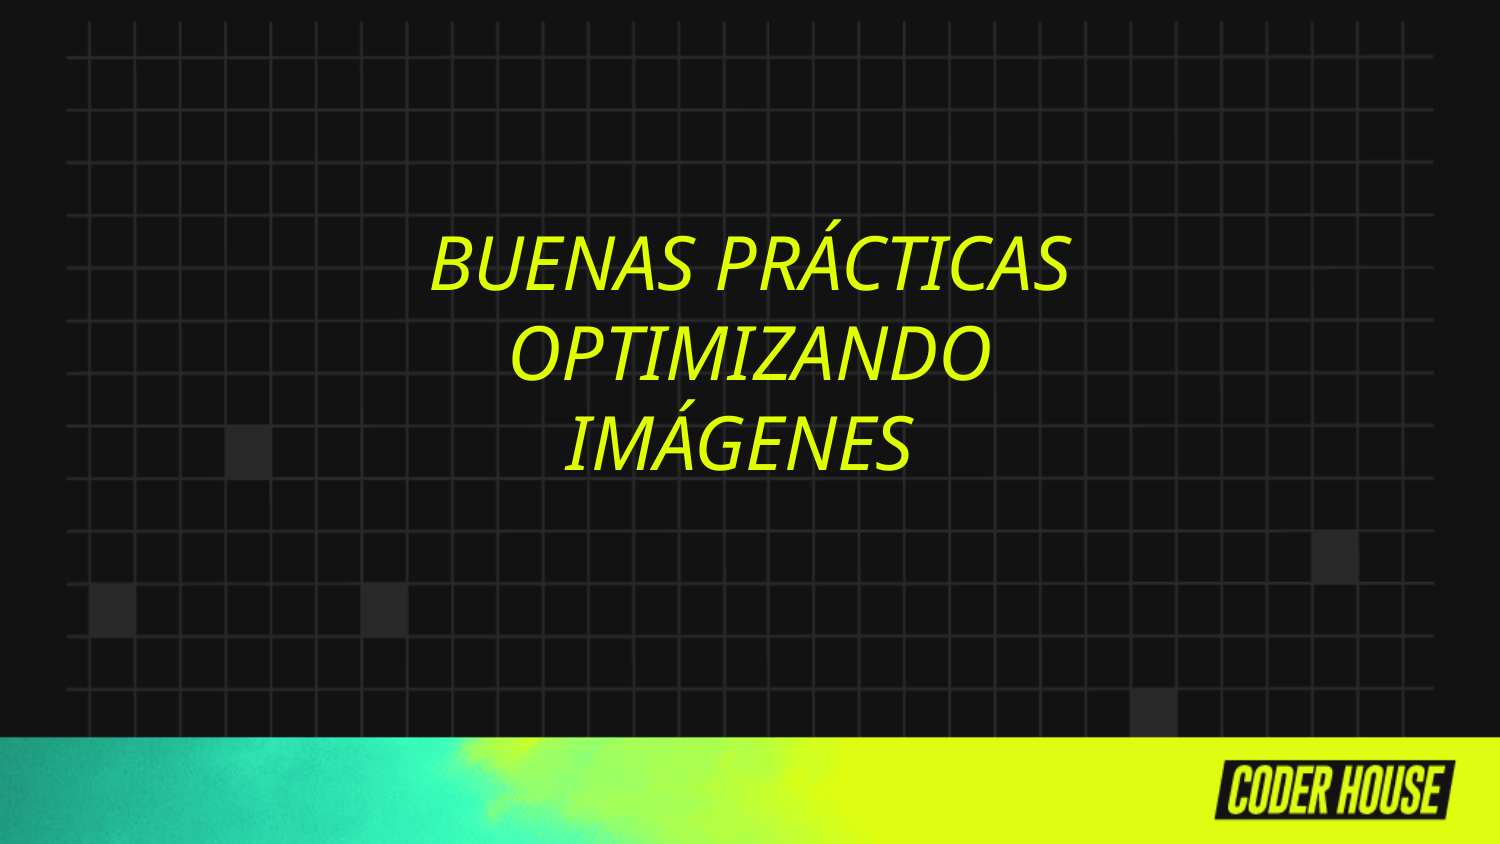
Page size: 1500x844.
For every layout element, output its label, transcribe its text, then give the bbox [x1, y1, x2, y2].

picture [0, 0, 1500, 844]
text_box BUENAS PRÁCTICAS OPTIMIZANDO IMÁGENES [358, 269, 1142, 432]
